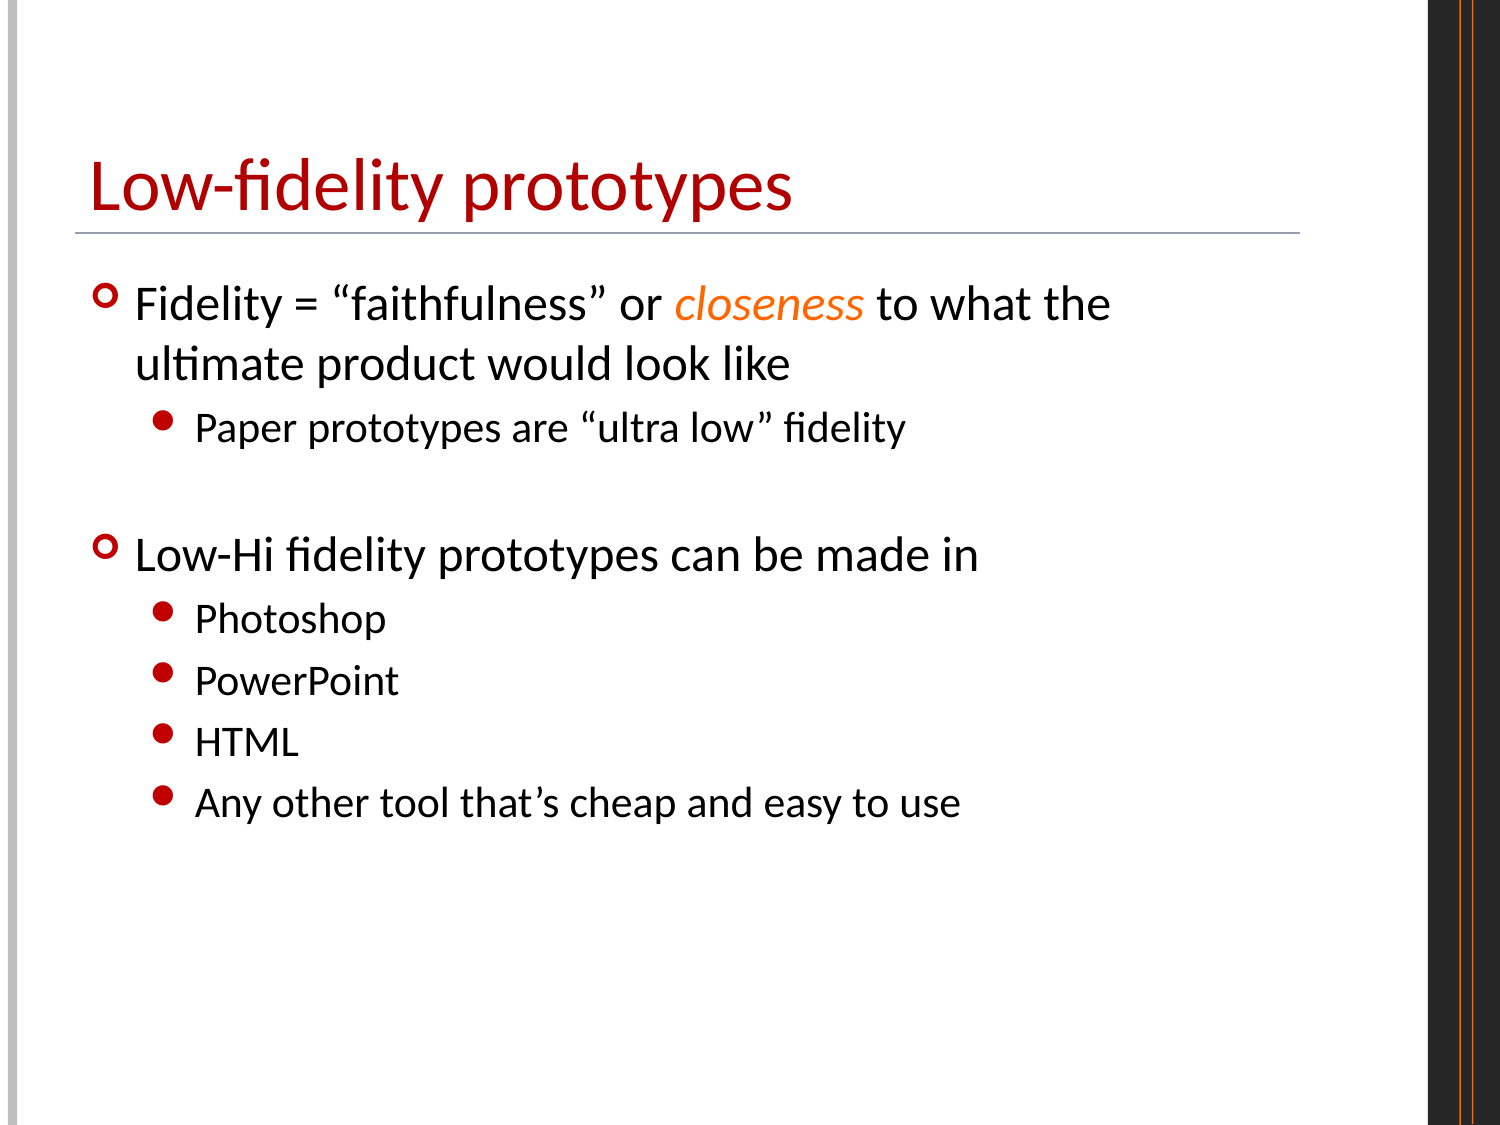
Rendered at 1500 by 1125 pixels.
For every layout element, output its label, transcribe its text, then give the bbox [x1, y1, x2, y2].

title Low-fidelity prototypes [75, 45, 1300, 233]
list Fidelity = “faithfulness” or closeness to what the ultimate product would look like Paper prototypes are “ultra low” fidelity Low-Hi fidelity prototypes can be made in Photoshop PowerPoint HTML Any other tool that’s cheap and easy to use [75, 262, 1300, 1062]
